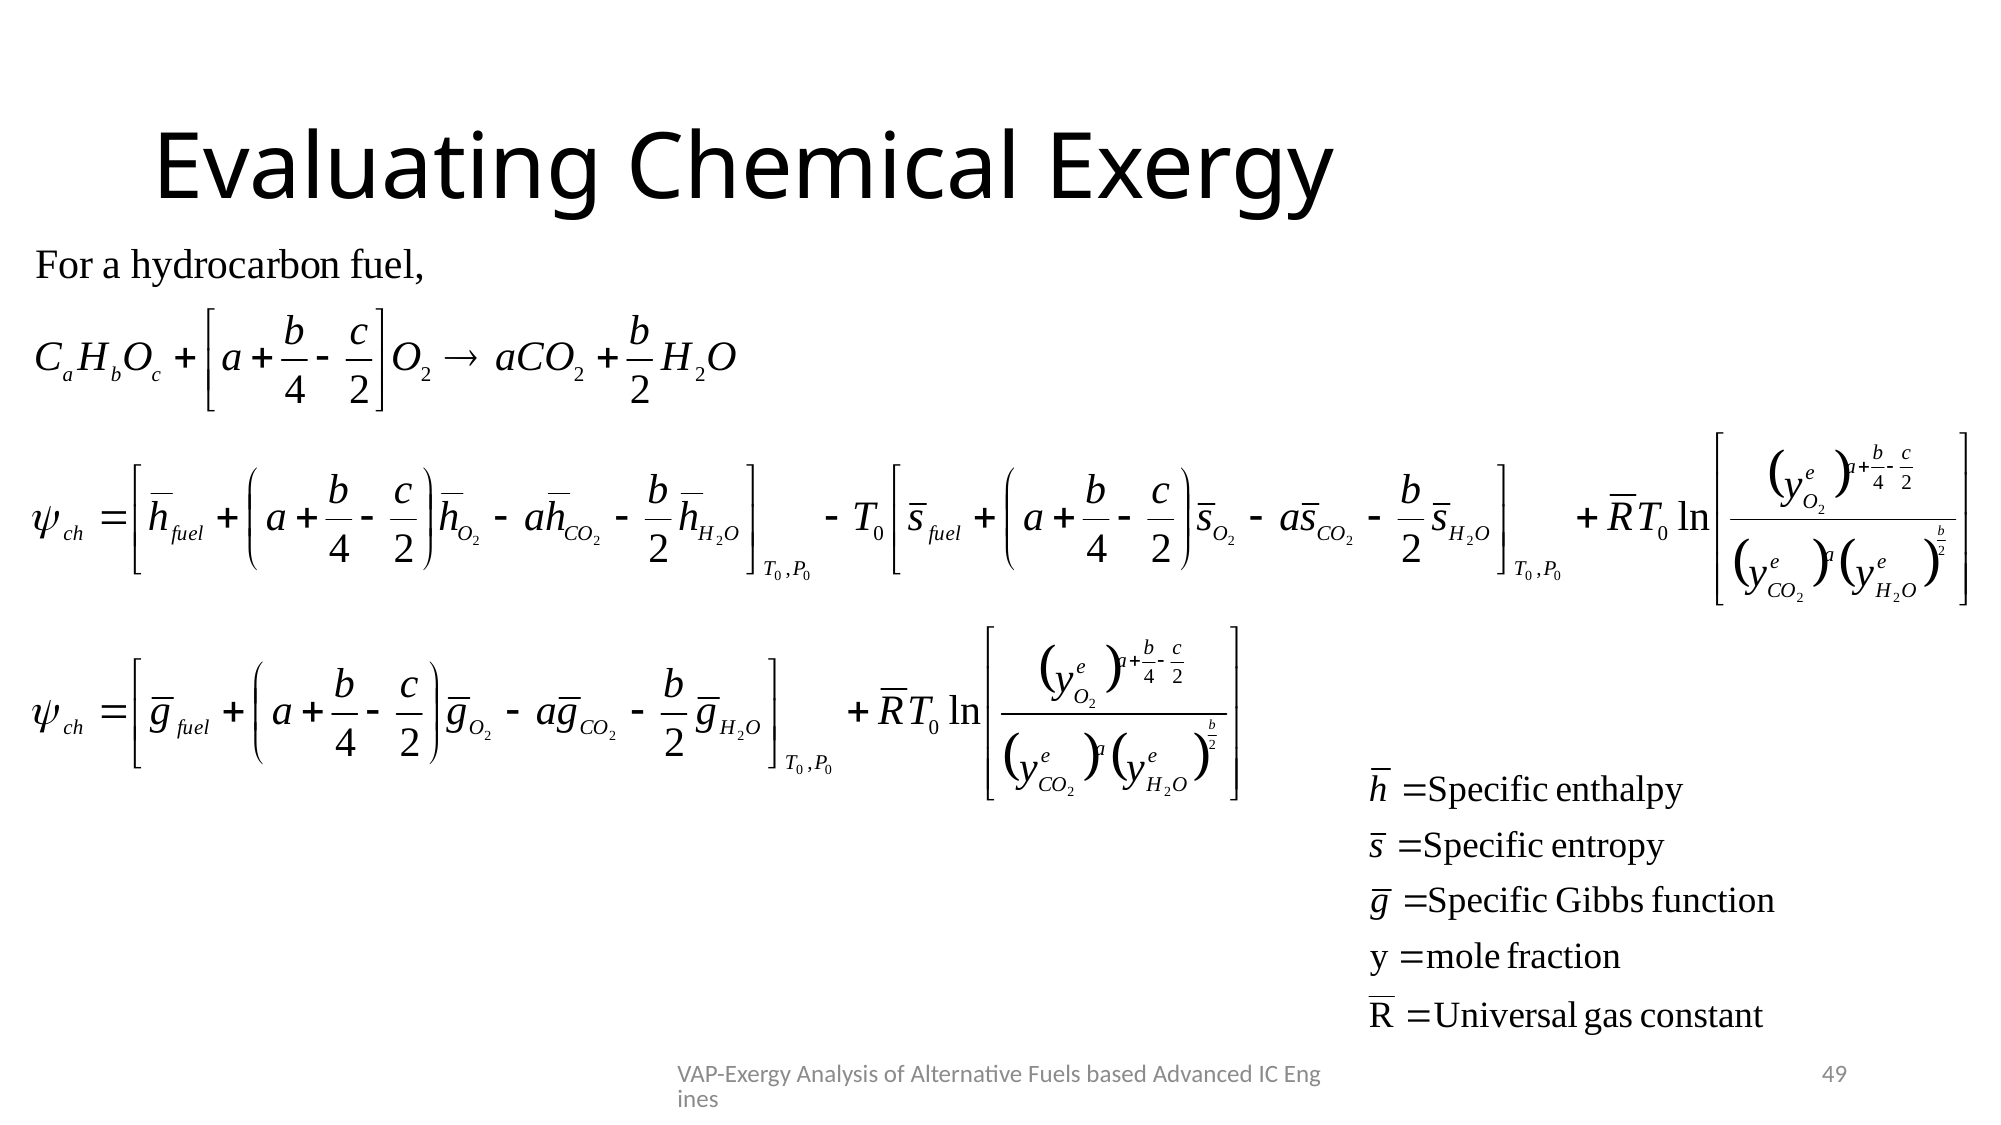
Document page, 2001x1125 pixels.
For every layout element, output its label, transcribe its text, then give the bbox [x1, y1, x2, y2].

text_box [28, 238, 1981, 811]
slide_number 49 [1412, 1042, 1863, 1103]
footer VAP-Exergy Analysis of Alternative Fuels based Advanced IC Engines [662, 1042, 1338, 1103]
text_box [1362, 761, 1781, 1043]
title Evaluating Chemical Exergy [137, 59, 1863, 238]
